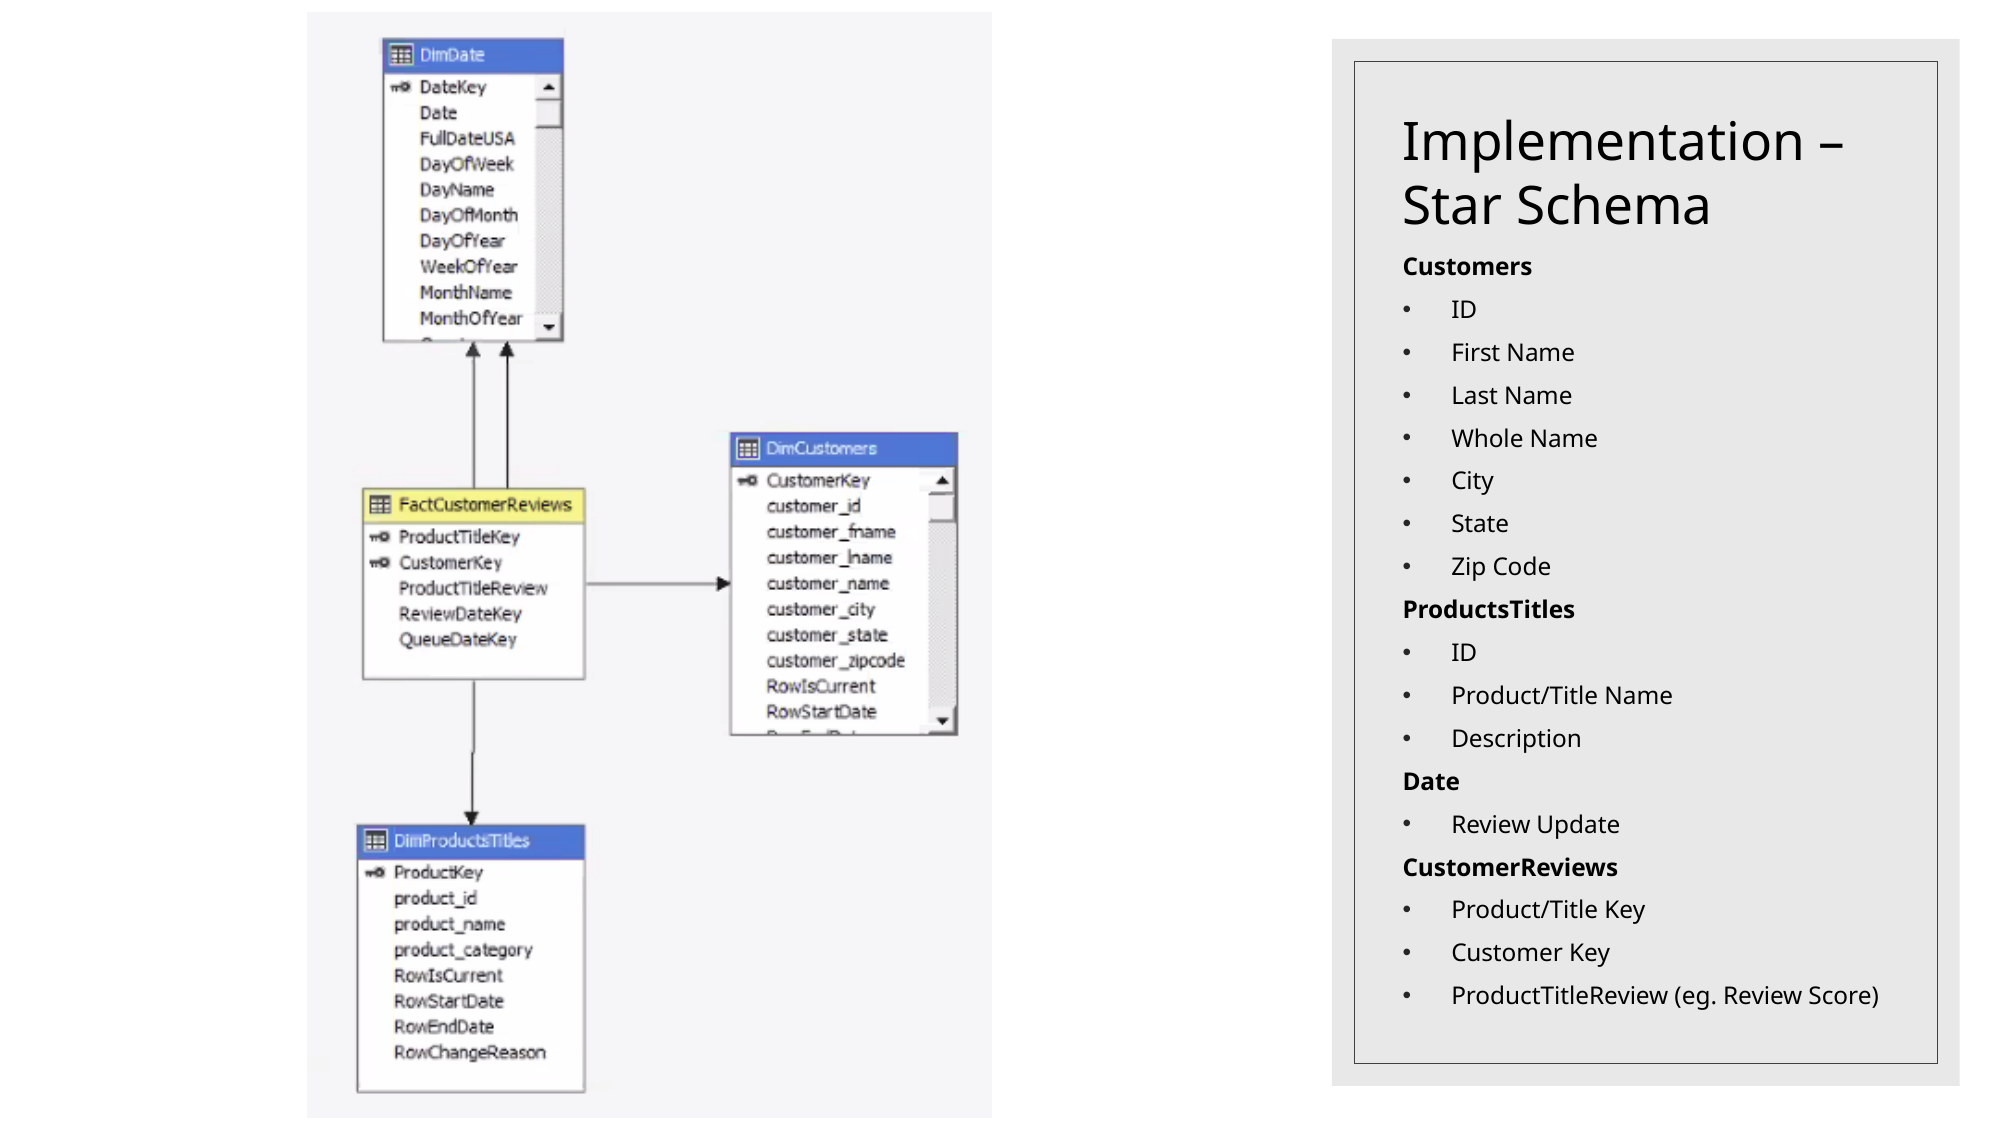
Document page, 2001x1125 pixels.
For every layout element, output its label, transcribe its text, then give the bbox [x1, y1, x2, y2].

list Customers ID First Name Last Name Whole Name City State Zip Code ProductsTitles ID Product/Title Name Description Date Review Update CustomerReviews Product/Title Key Customer Key ProductTitleReview (eg. Review Score) [1387, 241, 1907, 1047]
title Implementation – Star Schema [1387, 99, 1907, 241]
picture [307, 12, 992, 1118]
